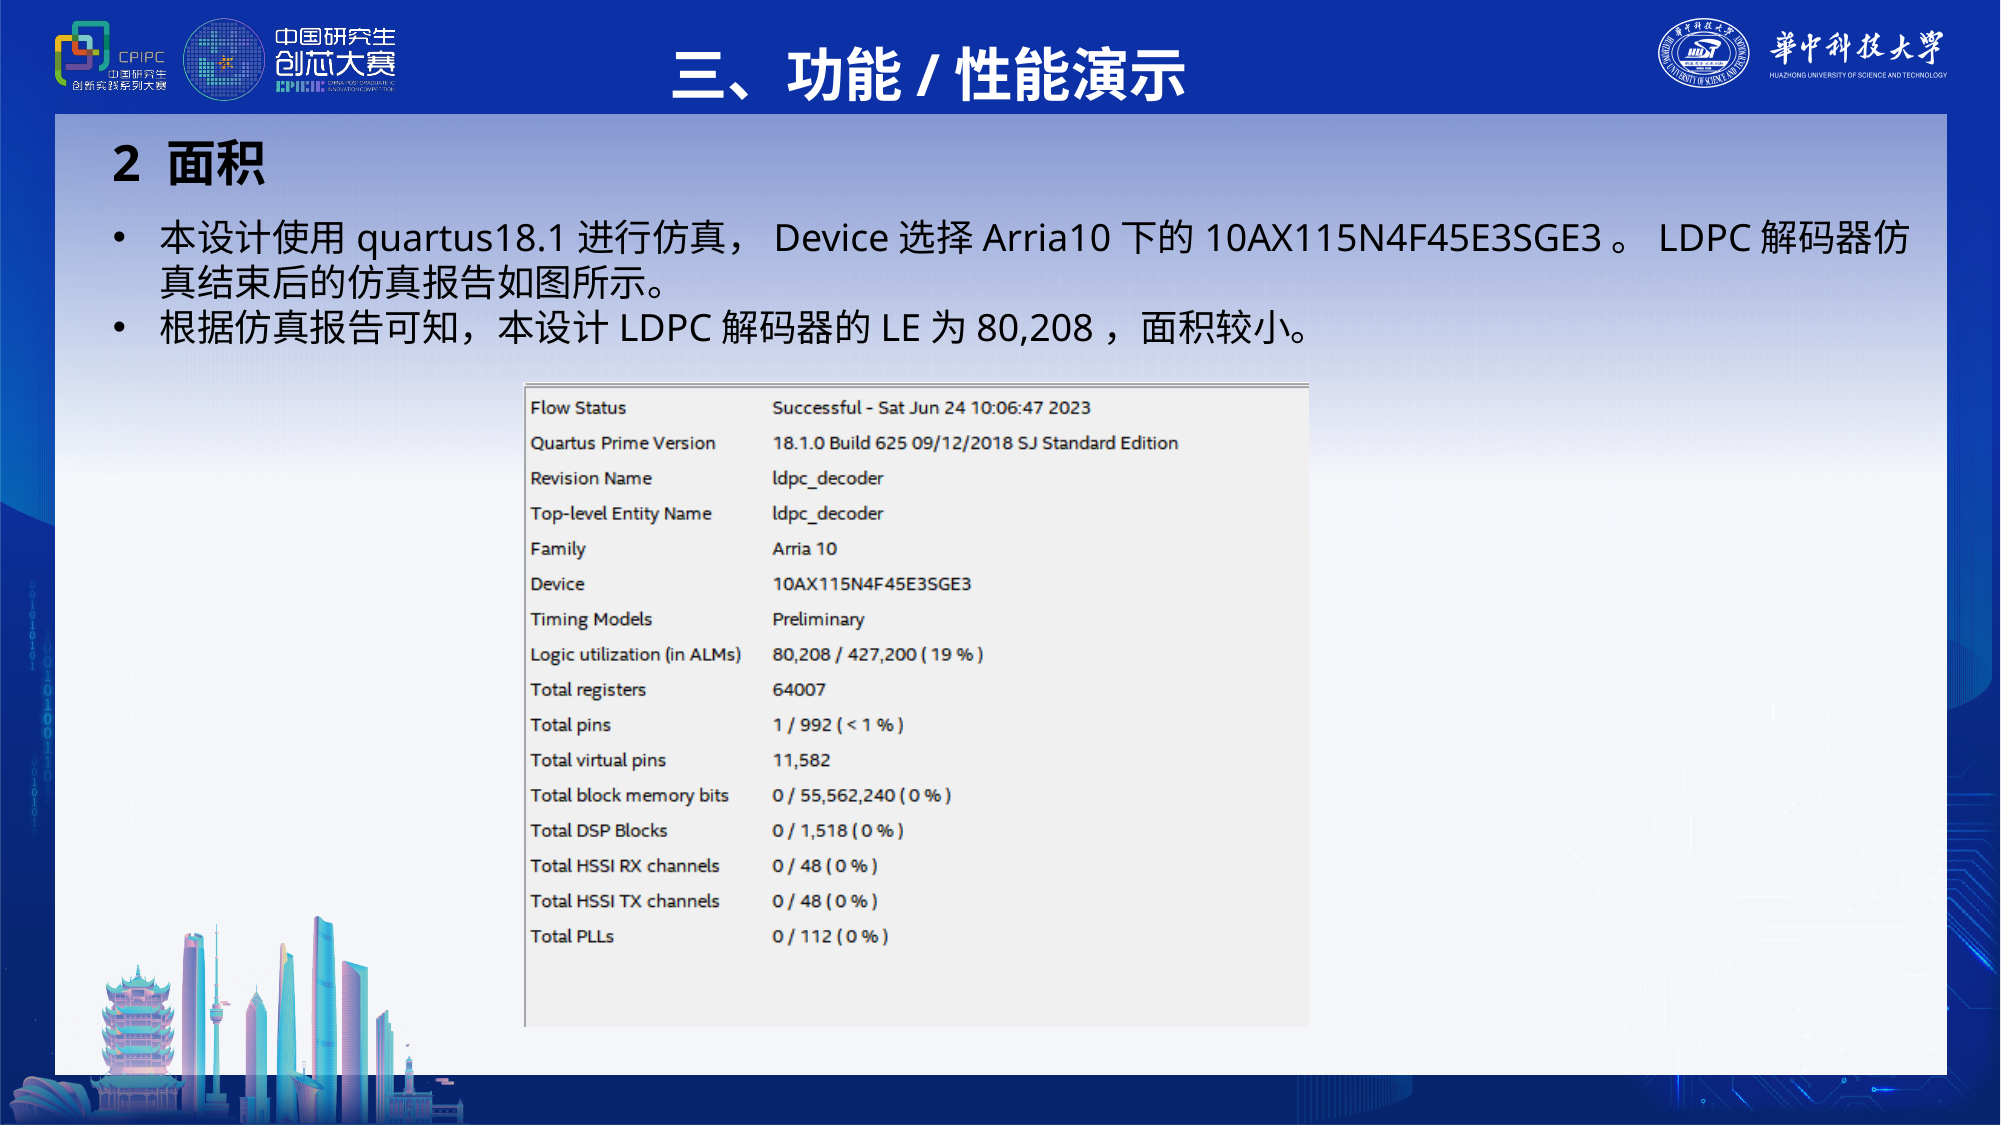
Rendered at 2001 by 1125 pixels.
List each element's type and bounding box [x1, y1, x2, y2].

picture [0, 0, 2001, 1125]
text_box [0, 916, 470, 1125]
